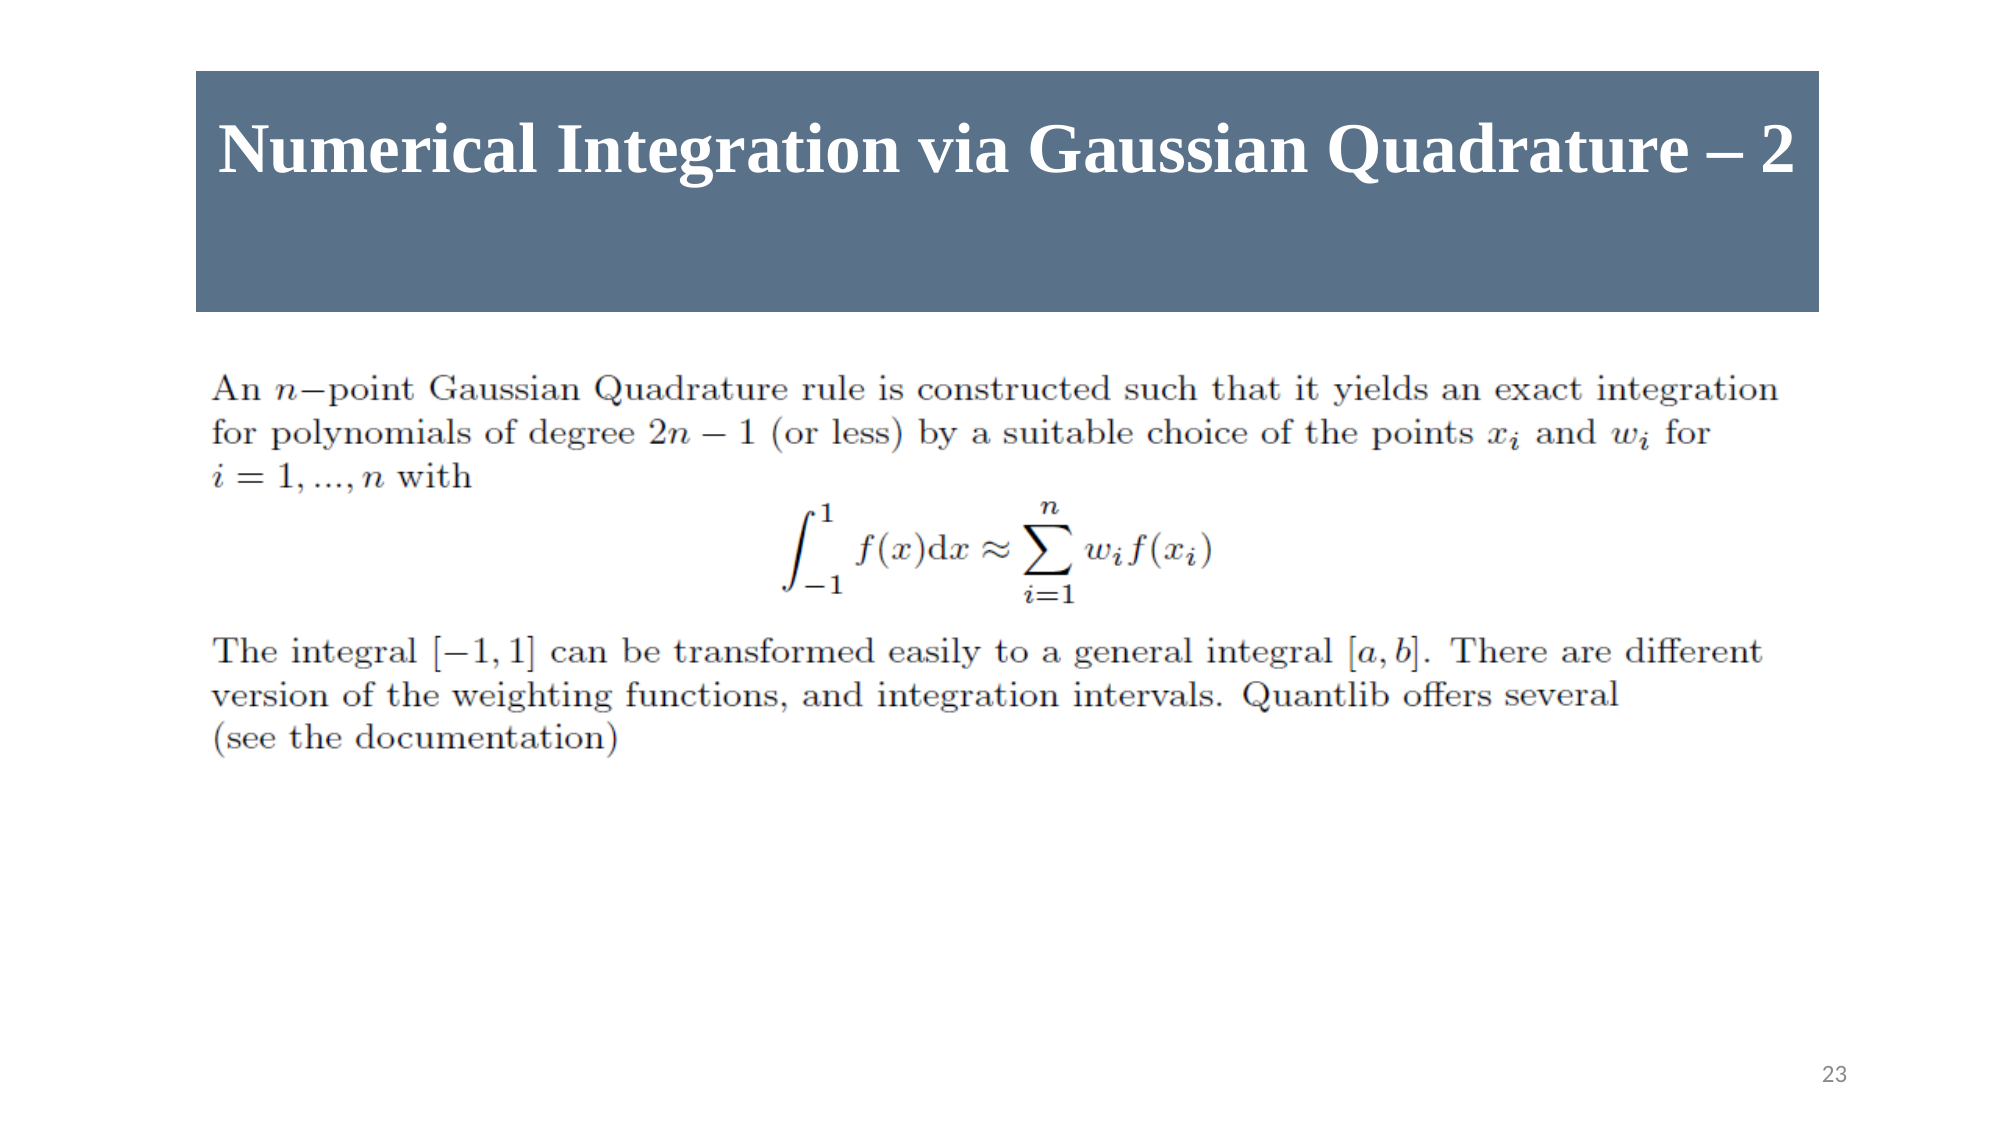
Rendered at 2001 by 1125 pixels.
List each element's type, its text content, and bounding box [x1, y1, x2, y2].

picture [203, 358, 1797, 780]
slide_number 23 [1412, 1042, 1863, 1103]
title Numerical Integration via Gaussian Quadrature – 2 [195, 70, 1821, 313]
